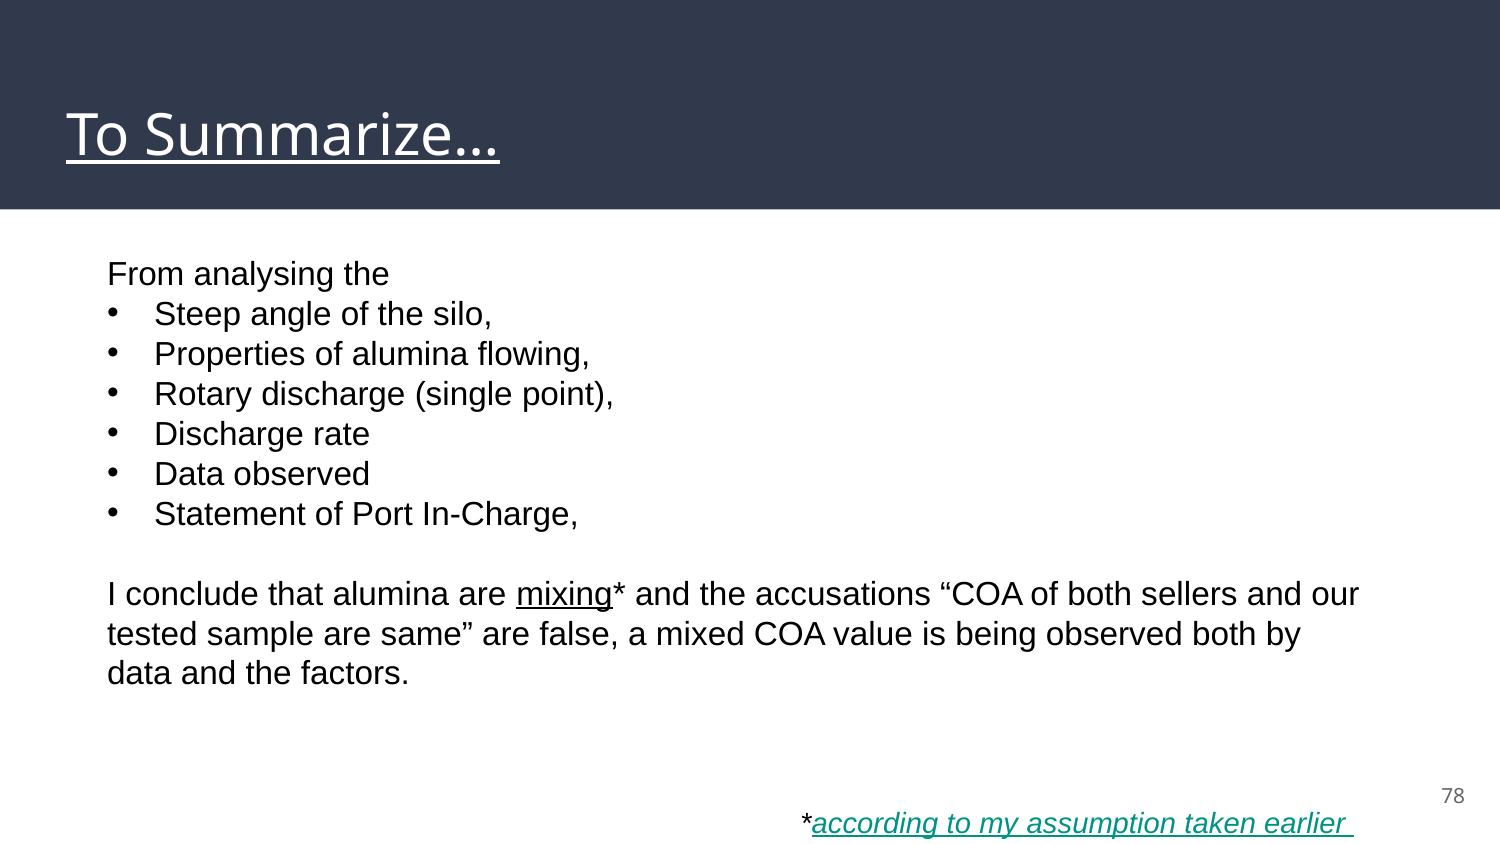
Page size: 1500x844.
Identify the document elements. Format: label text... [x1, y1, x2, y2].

text_box From analysing the Steep angle of the silo, Properties of alumina flowing, Rotary discharge (single point), Discharge rate Data observed Statement of Port In-Charge, I conclude that alumina are mixing* and the accusations “COA of both sellers and our tested sample are same” are false, a mixed COA value is being observed both by data and the factors. [92, 244, 1390, 699]
slide_number 78 [1389, 764, 1480, 830]
text_box *according to my assumption taken earlier [785, 797, 1370, 844]
title To Summarize… [51, 82, 1449, 185]
